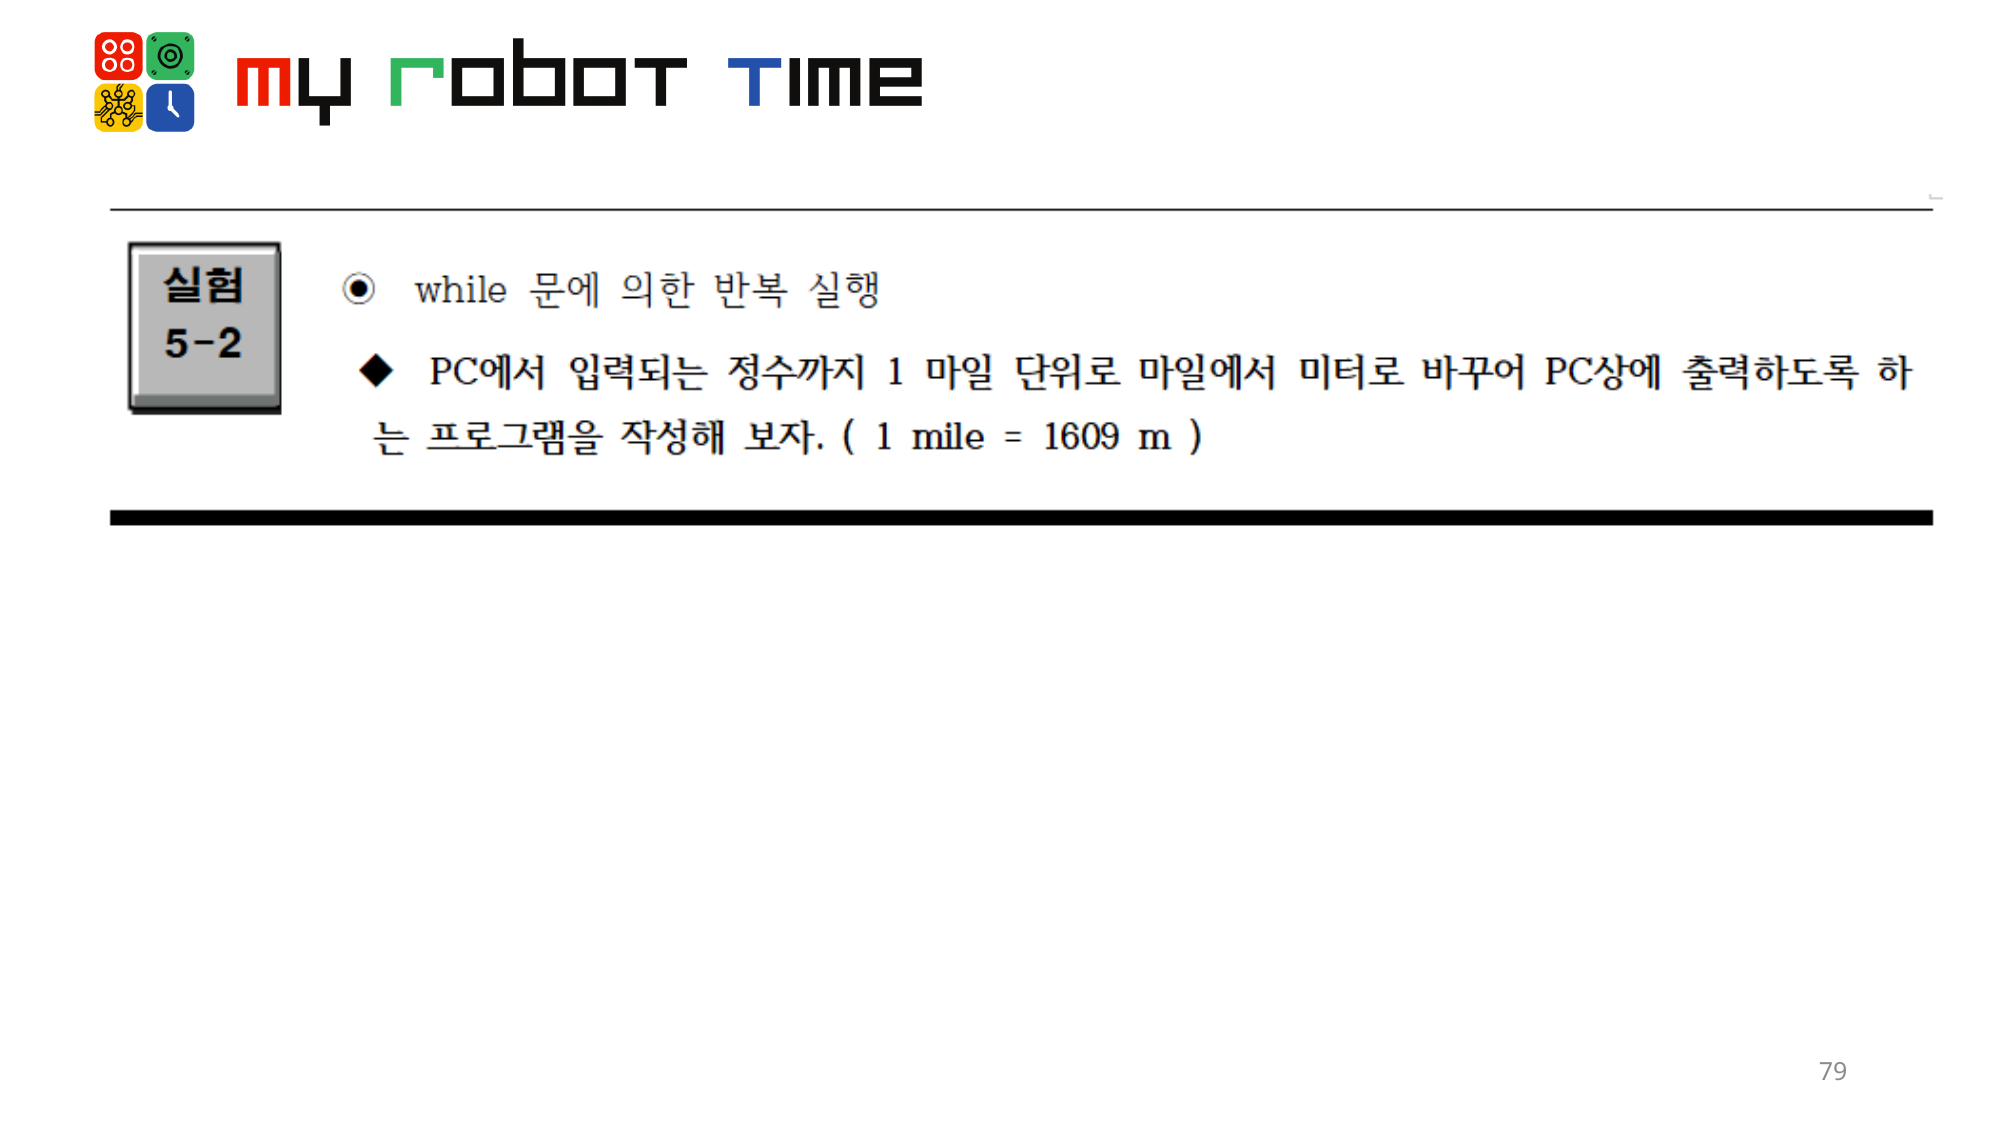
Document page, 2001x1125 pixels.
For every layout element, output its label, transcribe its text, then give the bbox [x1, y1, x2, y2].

slide_number 79 [1412, 1042, 1863, 1103]
picture [103, 194, 1943, 543]
picture [0, 0, 1016, 166]
